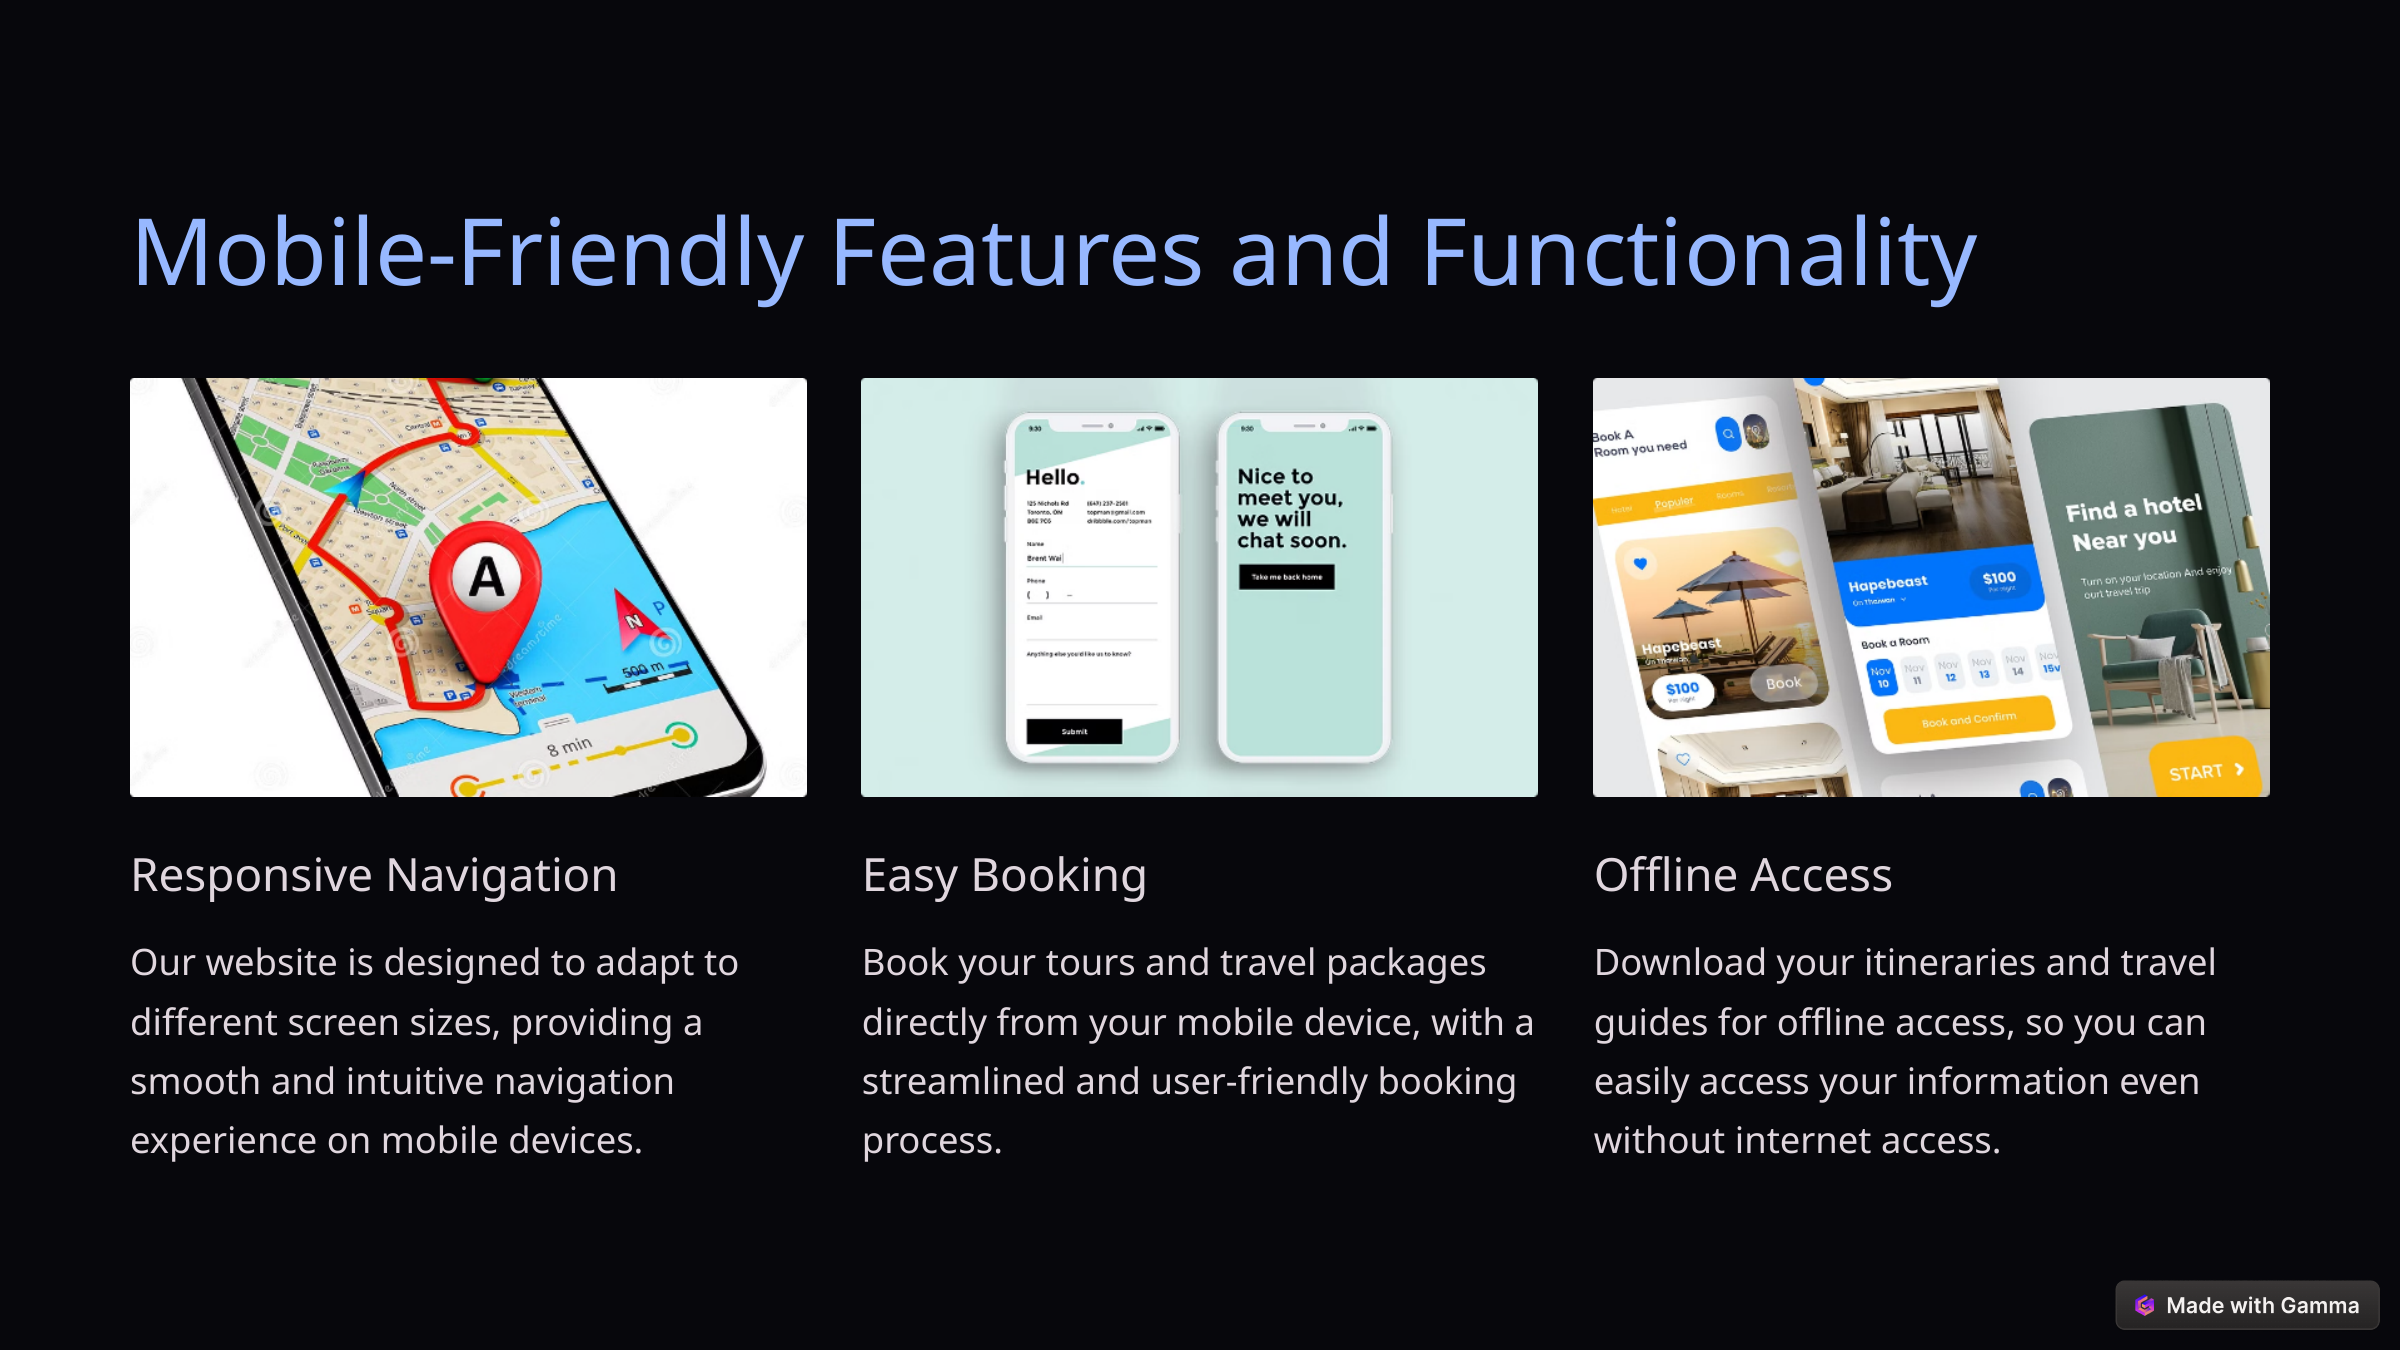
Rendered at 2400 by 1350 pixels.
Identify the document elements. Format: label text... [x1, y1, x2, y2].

picture [861, 378, 1538, 797]
picture [2106, 1271, 2389, 1339]
text_box Book your tours and travel packages directly from your mobile device, with a streamlined and user-friendly booking process. [861, 923, 1538, 1162]
picture [130, 378, 807, 797]
text_box Responsive Navigation [130, 843, 679, 902]
text_box Mobile-Friendly Features and Functionality [130, 188, 2156, 305]
text_box Easy Booking [861, 843, 1327, 902]
picture [1593, 378, 2270, 797]
text_box Our website is designed to adapt to different screen sizes, providing a smooth and intuitive navigation experience on mobile devices. [130, 923, 807, 1162]
text_box Download your itineraries and travel guides for offline access, so you can easily access your information even without internet access. [1593, 923, 2270, 1162]
text_box Offline Access [1593, 843, 2059, 902]
